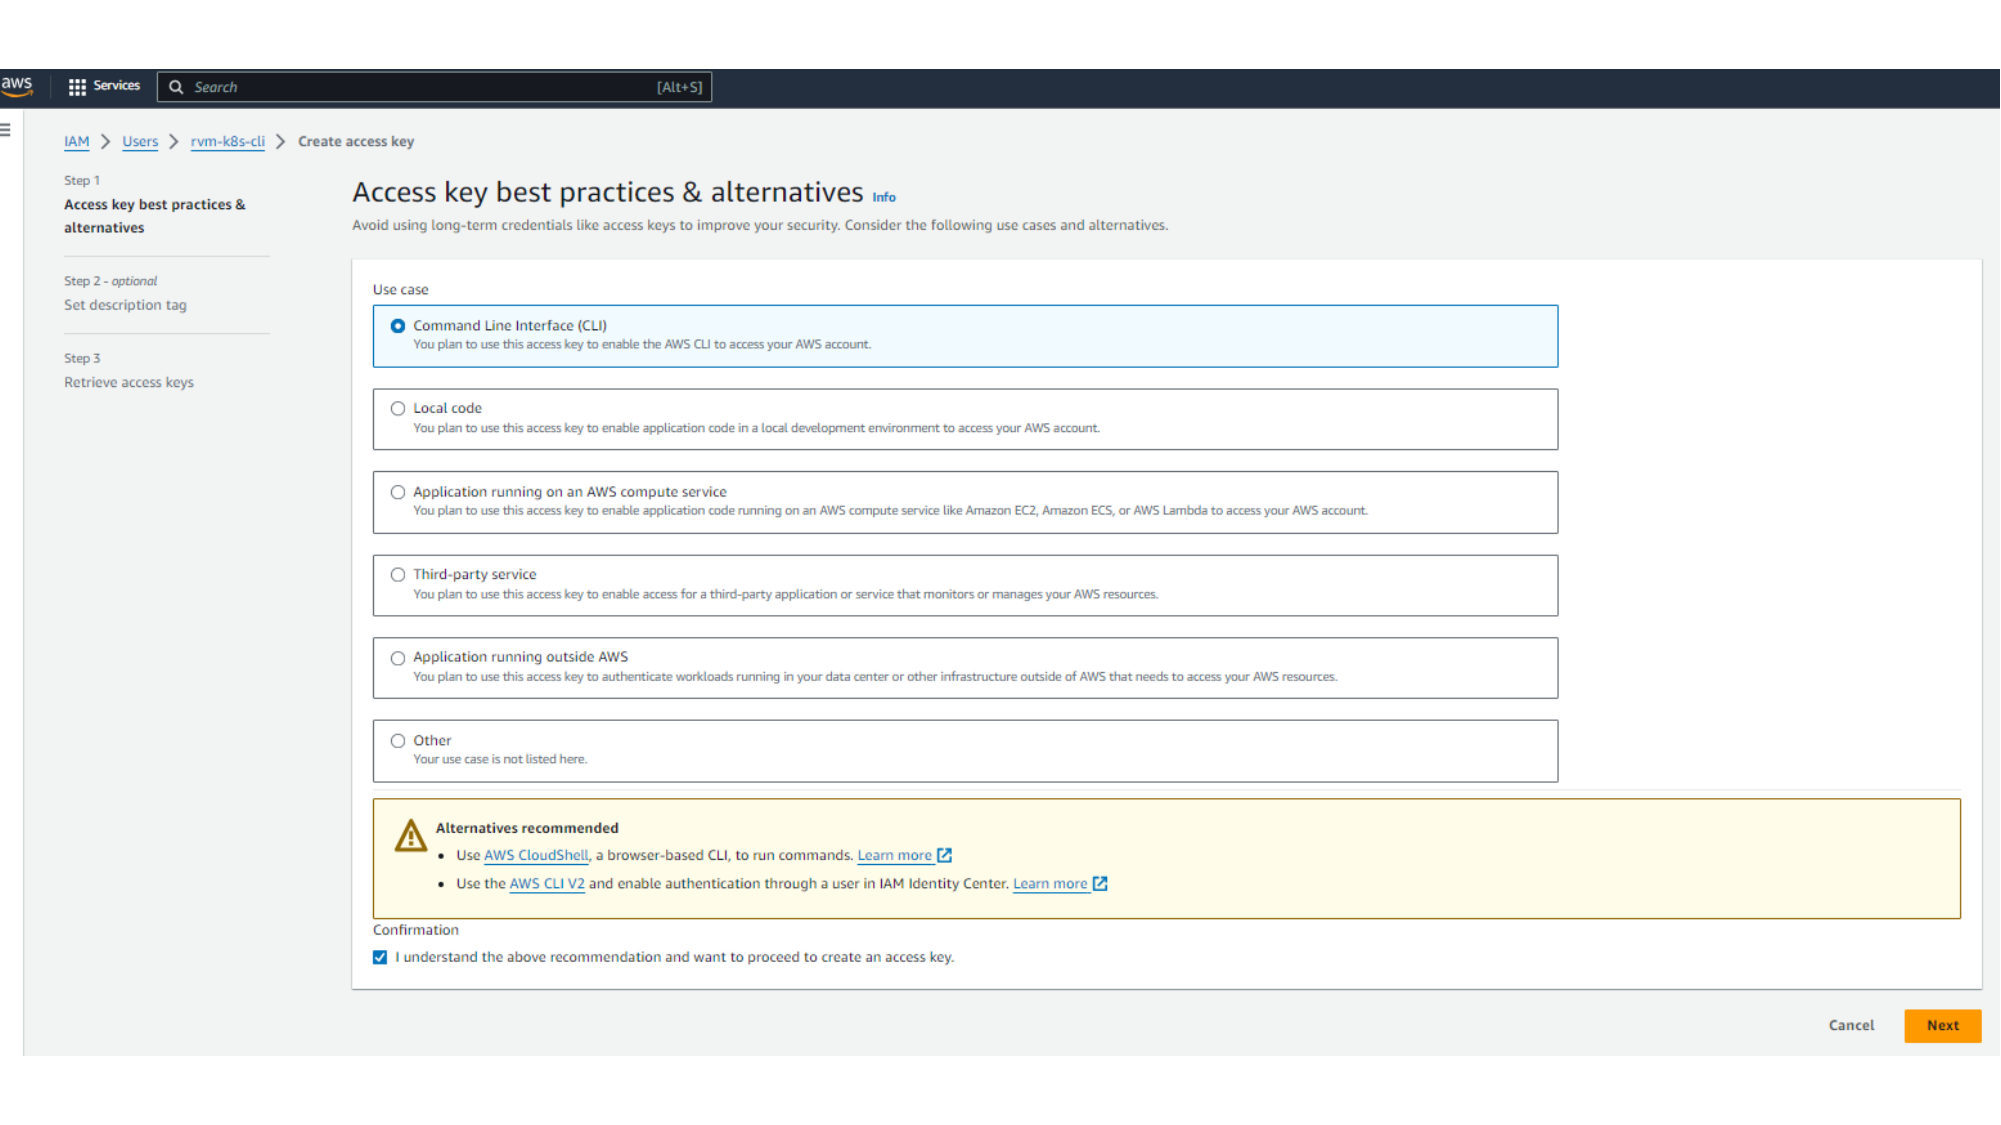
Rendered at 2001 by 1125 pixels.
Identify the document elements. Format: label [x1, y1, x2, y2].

picture [0, 69, 2000, 1056]
